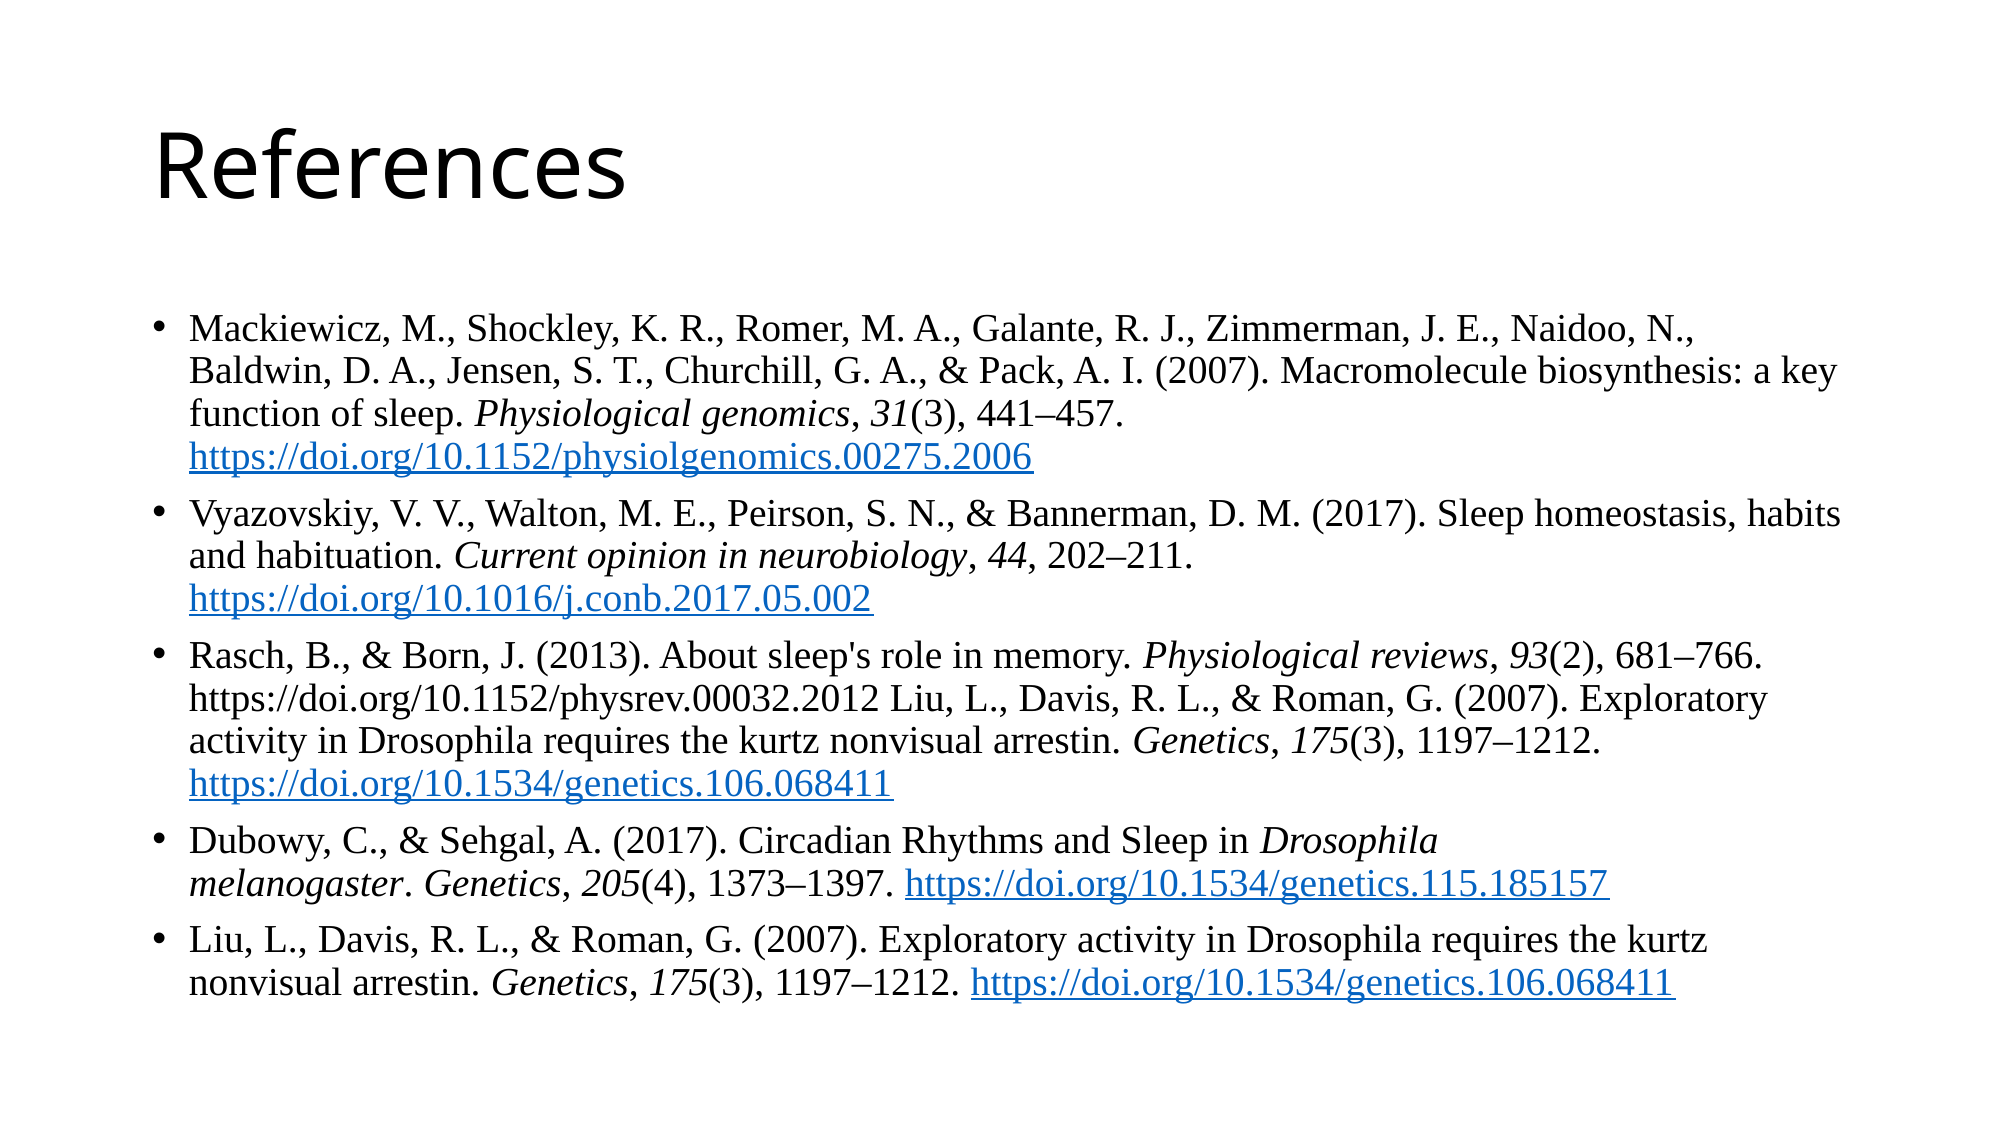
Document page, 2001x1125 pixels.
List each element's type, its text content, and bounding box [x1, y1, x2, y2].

list Mackiewicz, M., Shockley, K. R., Romer, M. A., Galante, R. J., Zimmerman, J. E., Naidoo, N., Baldwin, D. A., Jensen, S. T., Churchill, G. A., & Pack, A. I. (2007). Macromolecule biosynthesis: a key function of sleep. Physiological genomics, 31(3), 441–457. https://doi.org/10.1152/physiolgenomics.00275.2006 Vyazovskiy, V. V., Walton, M. E., Peirson, S. N., & Bannerman, D. M. (2017). Sleep homeostasis, habits and habituation. Current opinion in neurobiology, 44, 202–211. https://doi.org/10.1016/j.conb.2017.05.002 Rasch, B., & Born, J. (2013). About sleep's role in memory. Physiological reviews, 93(2), 681–766. https://doi.org/10.1152/physrev.00032.2012 Liu, L., Davis, R. L., & Roman, G. (2007). Exploratory activity in Drosophila requires the kurtz nonvisual arrestin. Genetics, 175(3), 1197–1212. https://doi.org/10.1534/genetics.106.068411 Dubowy, C., & Sehgal, A. (2017). Circadian Rhythms and Sleep in Drosophila melanogaster. Genetics, 205(4), 1373–1397. https://doi.org/10.1534/genetics.115.185157 Liu, L., Davis, R. L., & Roman, G. (2007). Exploratory activity in Drosophila requires the kurtz nonvisual arrestin. Genetics, 175(3), 1197–1212. https://doi.org/10.1534/genetics.106.068411 [137, 299, 1863, 1014]
title References [137, 59, 1863, 278]
